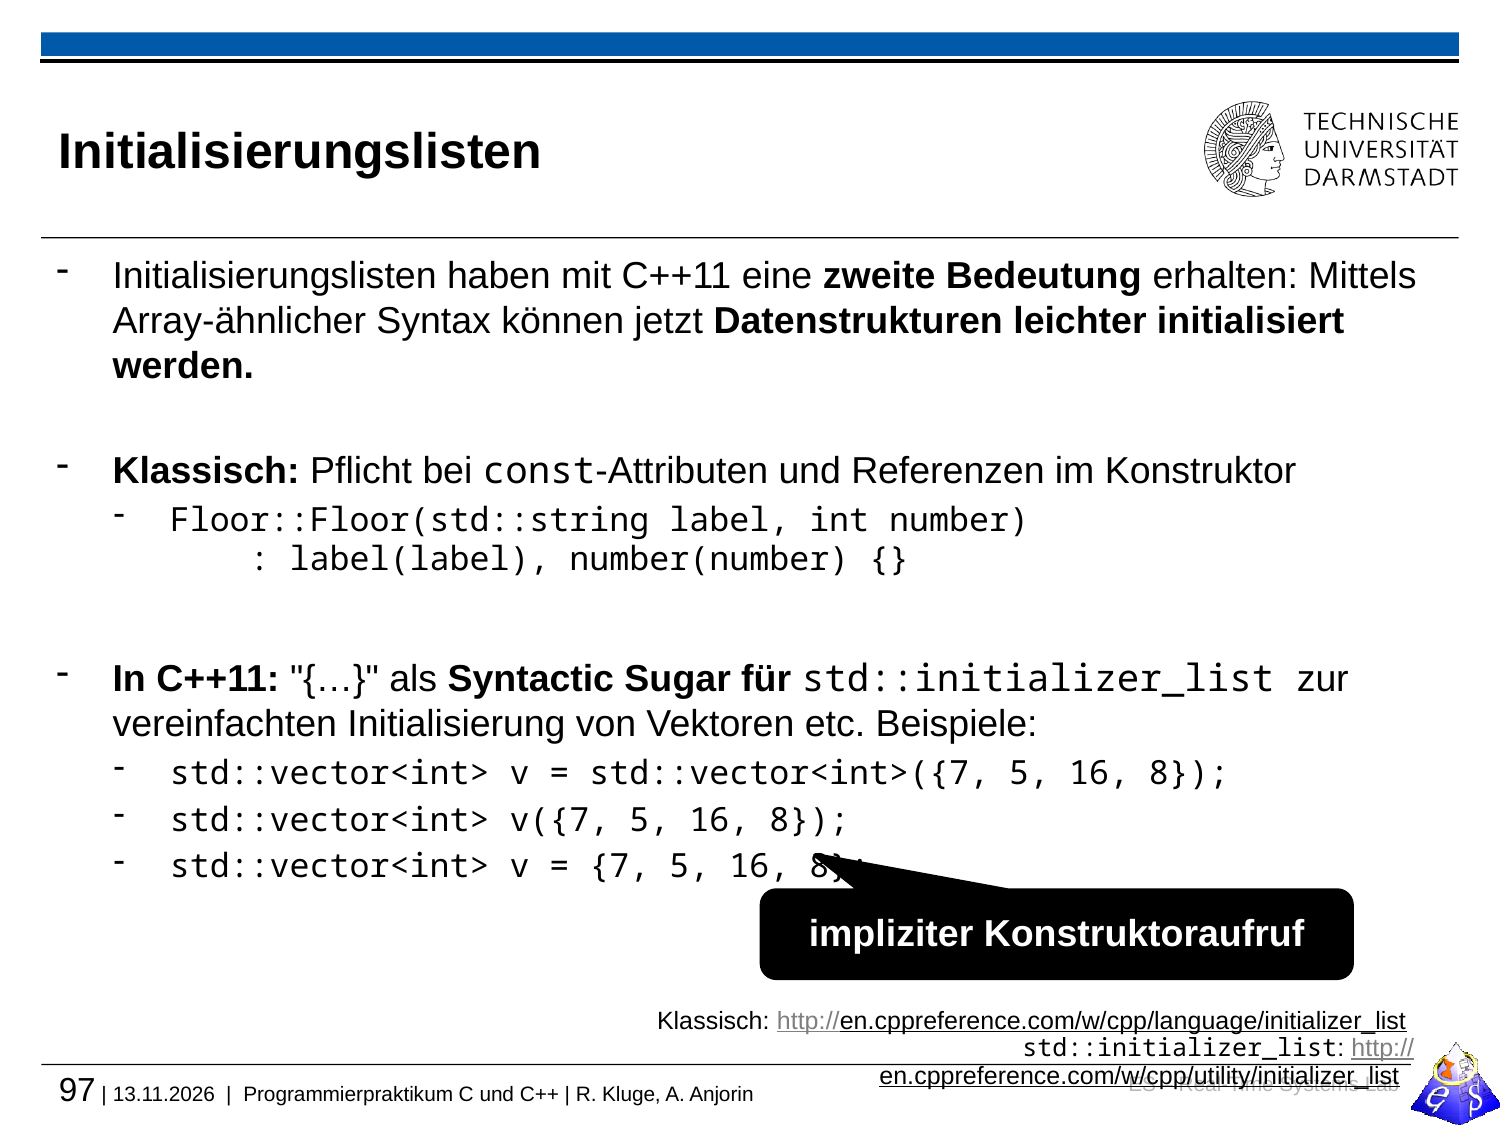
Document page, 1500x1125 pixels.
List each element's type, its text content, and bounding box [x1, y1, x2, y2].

text_box impliziter Konstruktoraufruf [759, 852, 1354, 981]
list Initialisierungslisten haben mit C++11 eine zweite Bedeutung erhalten: Mittels Array-ähnlicher Syntax können jetzt Datenstrukturen leichter initialisiert werden. Klassisch: Pflicht bei const-Attributen und Referenzen im Konstruktor Floor::Floor(std::string label, int number) : label(label), number(number) {} In C++11: "{…}" als Syntactic Sugar für std::initializer_list zur vereinfachten Initialisierung von Vektoren etc. Beispiele: std::vector<int> v = std::vector<int>({7, 5, 16, 8}); std::vector<int> v({7, 5, 16, 8}); std::vector<int> v = {7, 5, 16, 8}; [41, 243, 1459, 953]
text_box Klassisch: http://en.cppreference.com/w/cpp/language/initializer_list std::initializer_list: http://en.cppreference.com/w/cpp/utility/initializer_list [490, 999, 1430, 1098]
picture [1187, 84, 1483, 214]
picture [1411, 1041, 1500, 1125]
title Initialisierungslisten [58, 80, 1187, 218]
